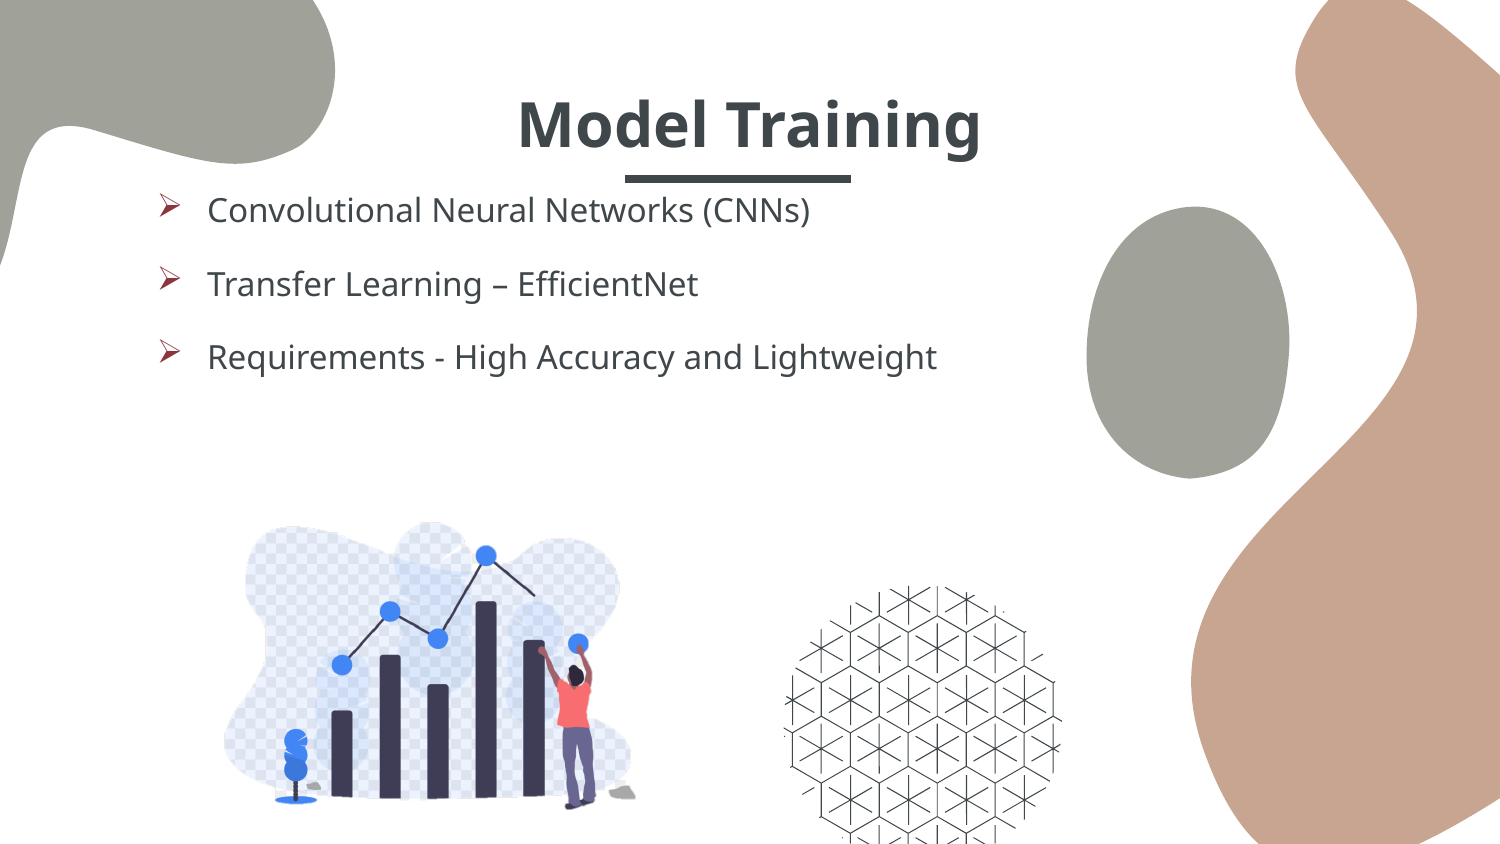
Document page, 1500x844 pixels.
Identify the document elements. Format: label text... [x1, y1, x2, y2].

subtitle Convolutional Neural Networks (CNNs) Transfer Learning – EfficientNet Requirements - High Accuracy and Lightweight [116, 174, 1034, 424]
text_box [624, 174, 852, 184]
title Model Training [116, 85, 1383, 175]
picture [222, 518, 642, 815]
